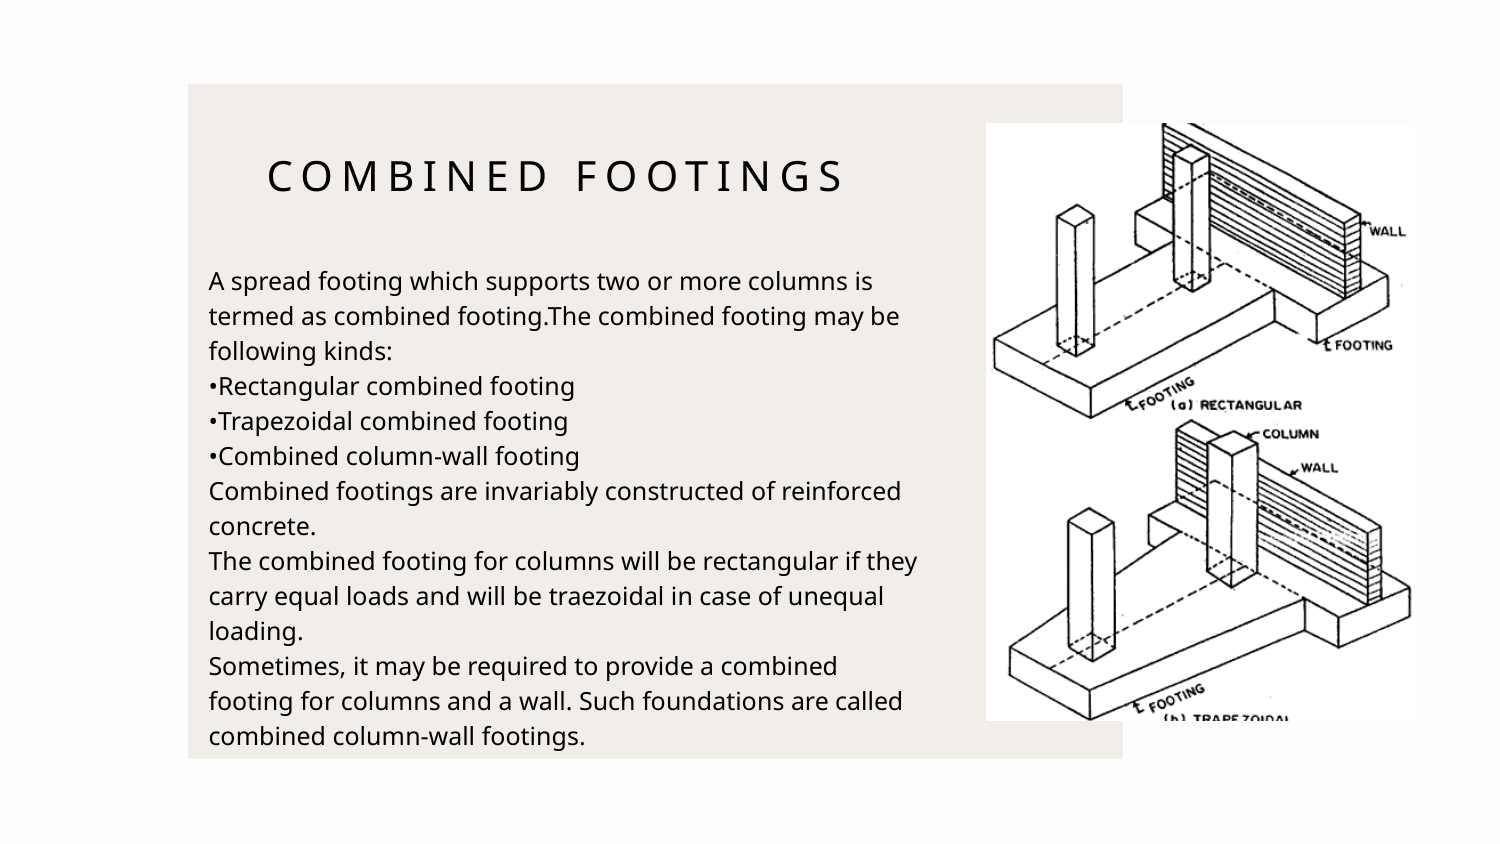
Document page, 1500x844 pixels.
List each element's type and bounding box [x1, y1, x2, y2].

text_box [985, 123, 1416, 721]
text_box [187, 84, 1123, 760]
